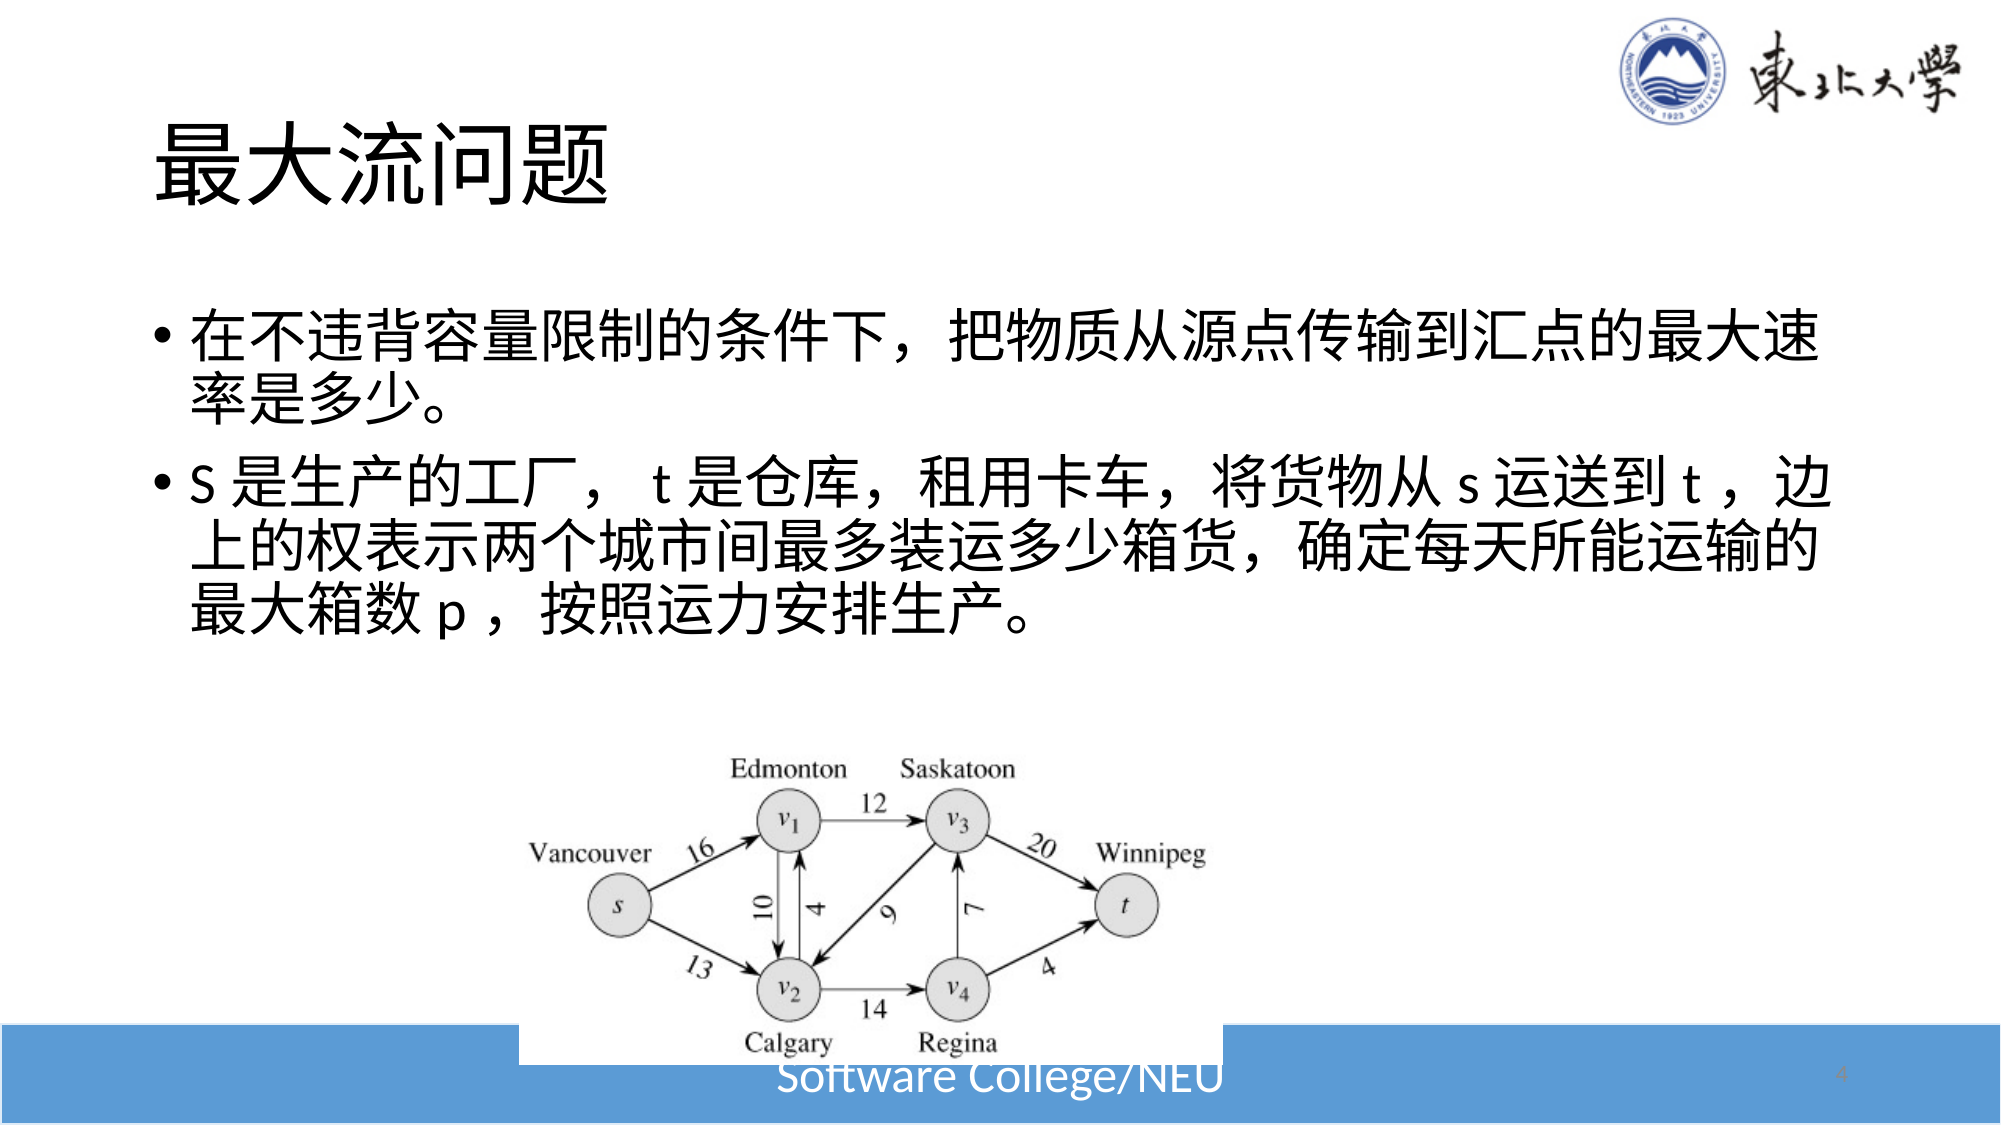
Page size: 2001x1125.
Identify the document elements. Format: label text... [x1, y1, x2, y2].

picture [519, 743, 1223, 1065]
list 在不违背容量限制的条件下，把物质从源点传输到汇点的最大速率是多少。 S是生产的工厂，t是仓库，租用卡车，将货物从s运送到t，边上的权表示两个城市间最多装运多少箱货，确定每天所能运输的最大箱数p，按照运力安排生产。 [137, 299, 1863, 1014]
title 最大流问题 [137, 59, 1863, 278]
picture [1605, 4, 1987, 135]
